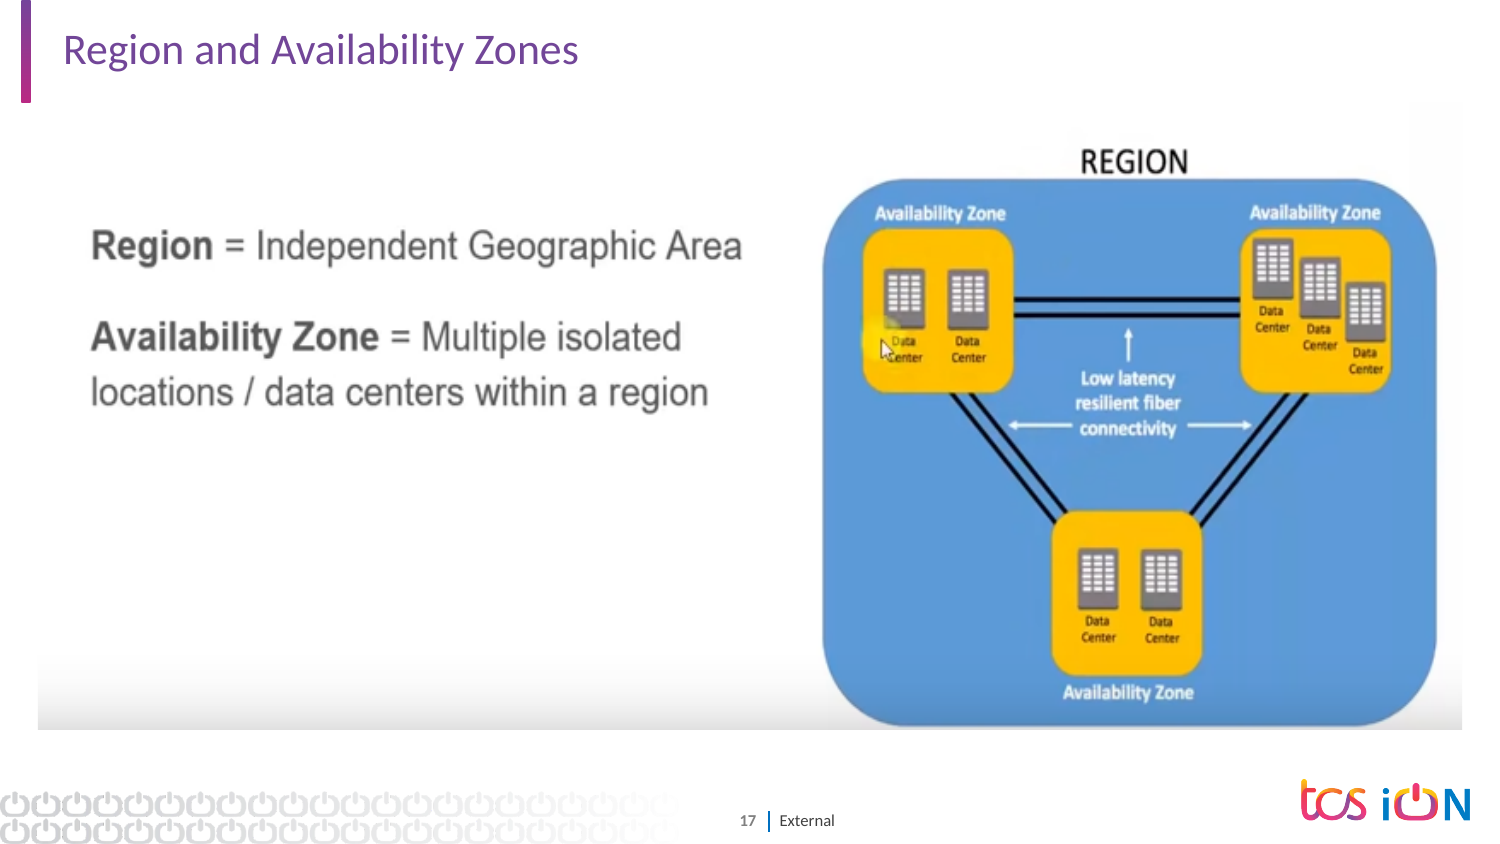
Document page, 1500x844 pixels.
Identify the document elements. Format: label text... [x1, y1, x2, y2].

picture [0, 791, 803, 844]
title Region and Availability Zones [51, 7, 1455, 87]
picture [37, 102, 1463, 731]
picture [1295, 778, 1473, 827]
